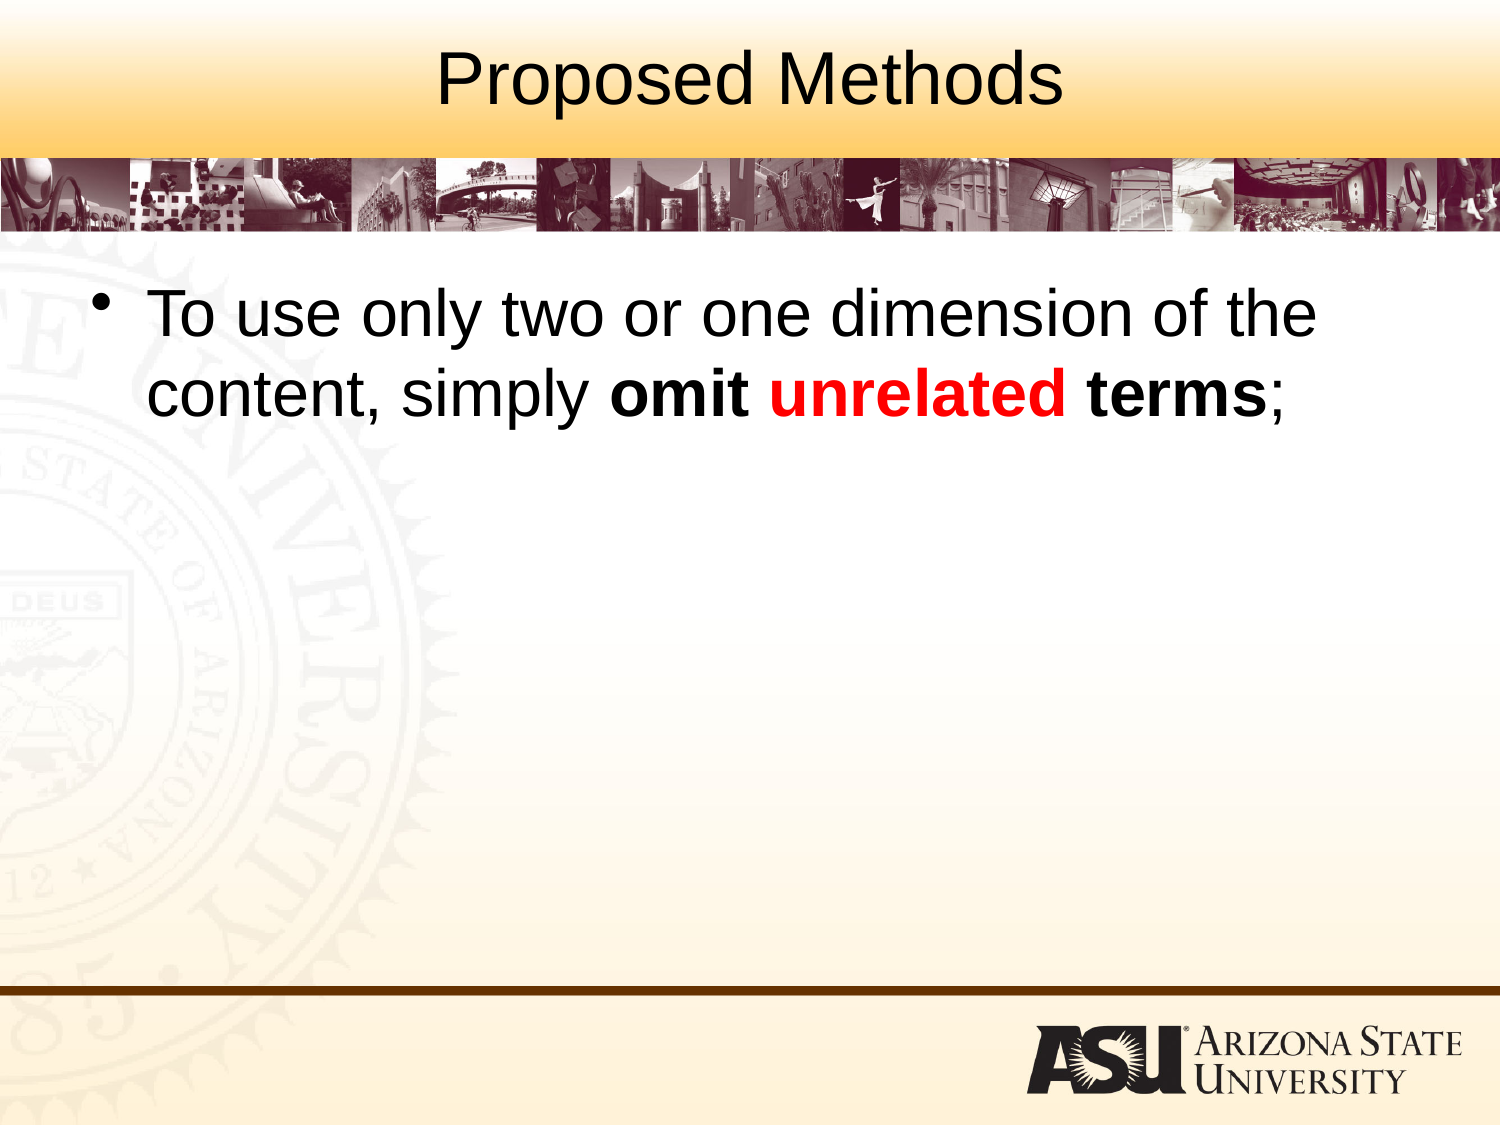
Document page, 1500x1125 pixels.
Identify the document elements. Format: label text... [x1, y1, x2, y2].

title Proposed Methods [75, 0, 1425, 150]
picture [0, 0, 1500, 1125]
list To use only two or one dimension of the content, simply omit unrelated terms; [75, 262, 1425, 963]
